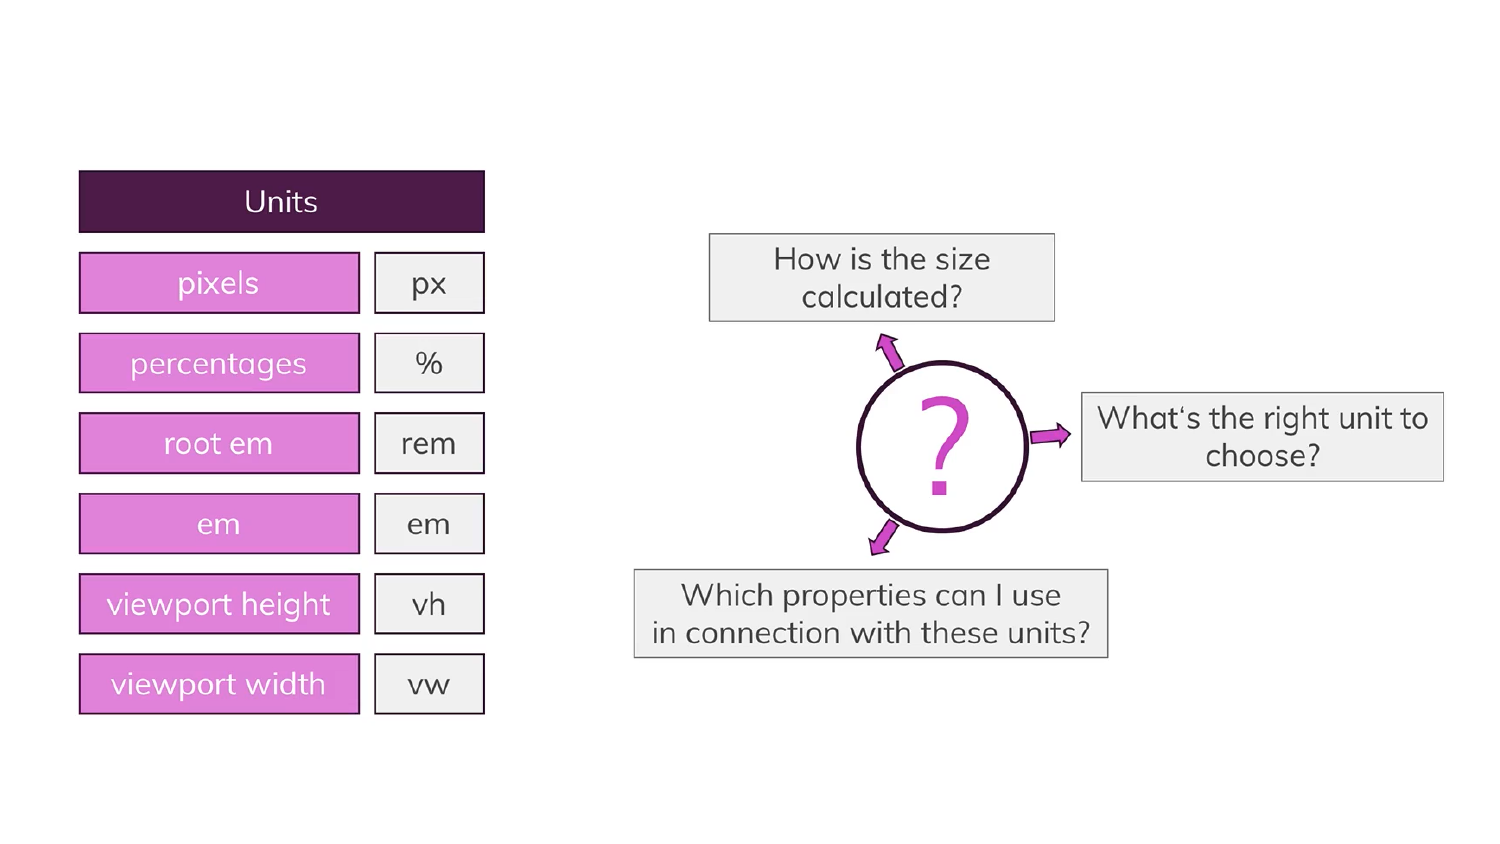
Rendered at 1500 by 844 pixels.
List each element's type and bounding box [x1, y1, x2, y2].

picture [24, 141, 1476, 745]
